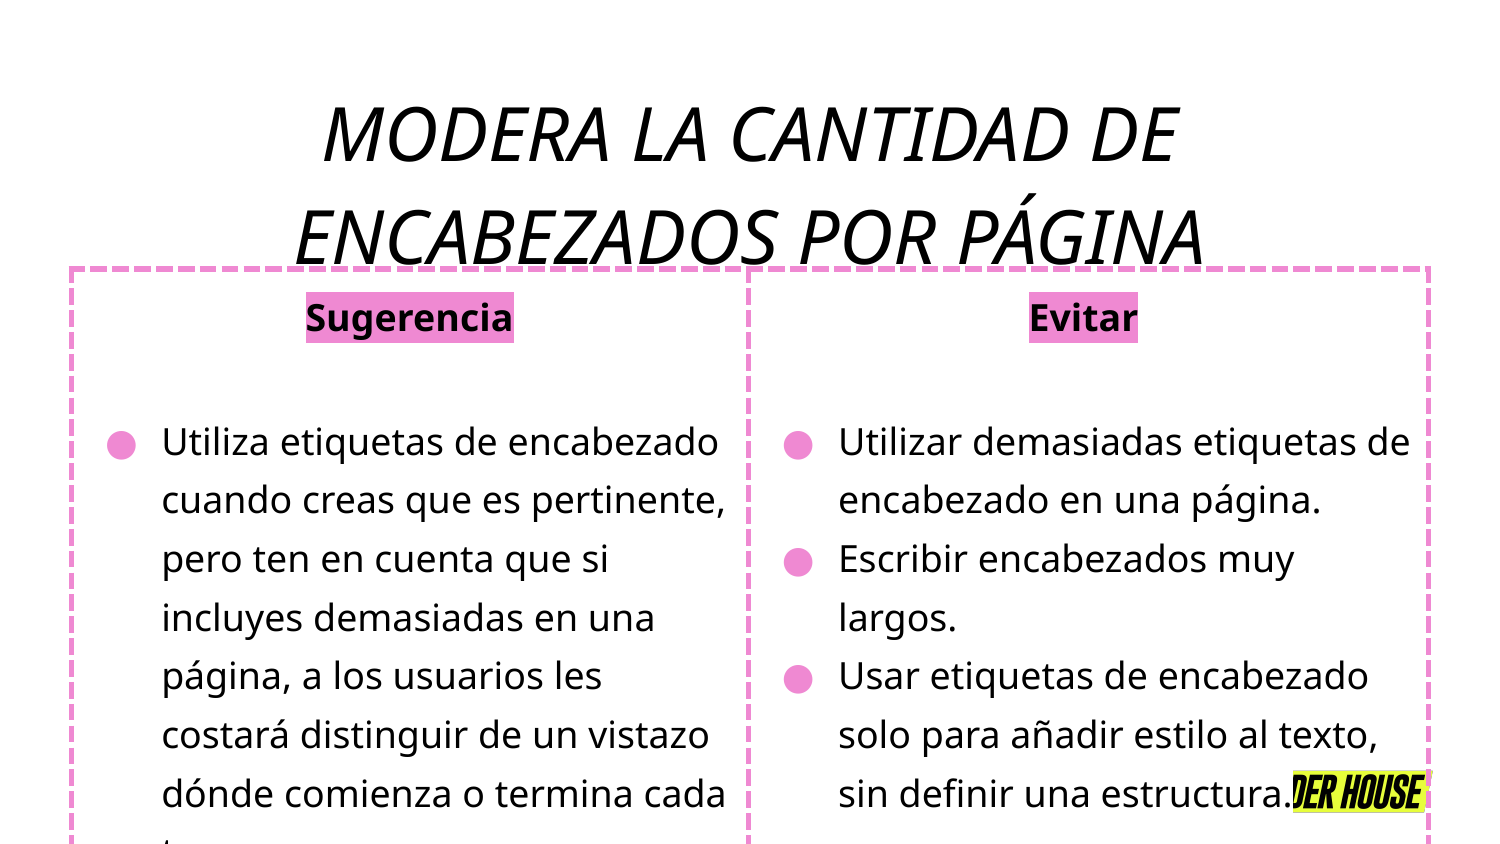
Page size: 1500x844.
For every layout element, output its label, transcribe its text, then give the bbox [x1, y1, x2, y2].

text_box [798, 261, 1434, 754]
picture [1241, 764, 1437, 819]
table_header Sugerencia Utiliza etiquetas de encabezado cuando creas que es pertinente, pero ten en cuenta que si incluyes demasiadas en una página, a los usuarios les costará distinguir de un vistazo dónde comienza o termina cada tema. [71, 269, 748, 844]
text_box MODERA LA CANTIDAD DE ENCABEZADOS POR PÁGINA [105, 57, 1395, 172]
table_header Evitar Utilizar demasiadas etiquetas de encabezado en una página. Escribir encabezados muy largos. Usar etiquetas de encabezado solo para añadir estilo al texto, sin definir una estructura. [748, 269, 1429, 844]
